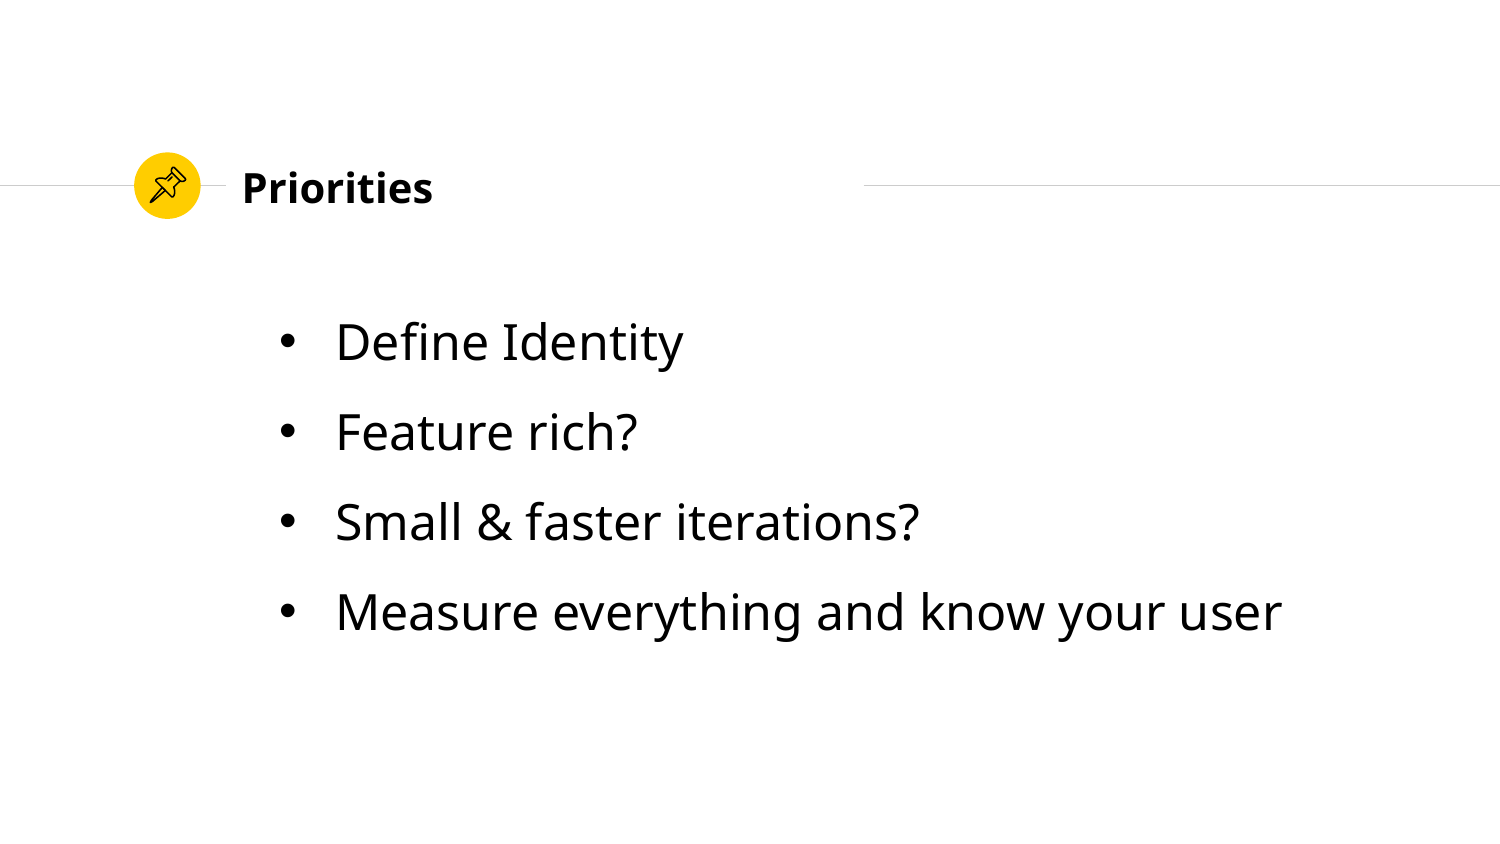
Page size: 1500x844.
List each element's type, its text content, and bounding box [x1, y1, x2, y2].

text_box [150, 166, 186, 203]
list Define Identity Feature rich? Small & faster iterations? Measure everything and know your user [226, 265, 1344, 776]
title Priorities [226, 151, 863, 223]
